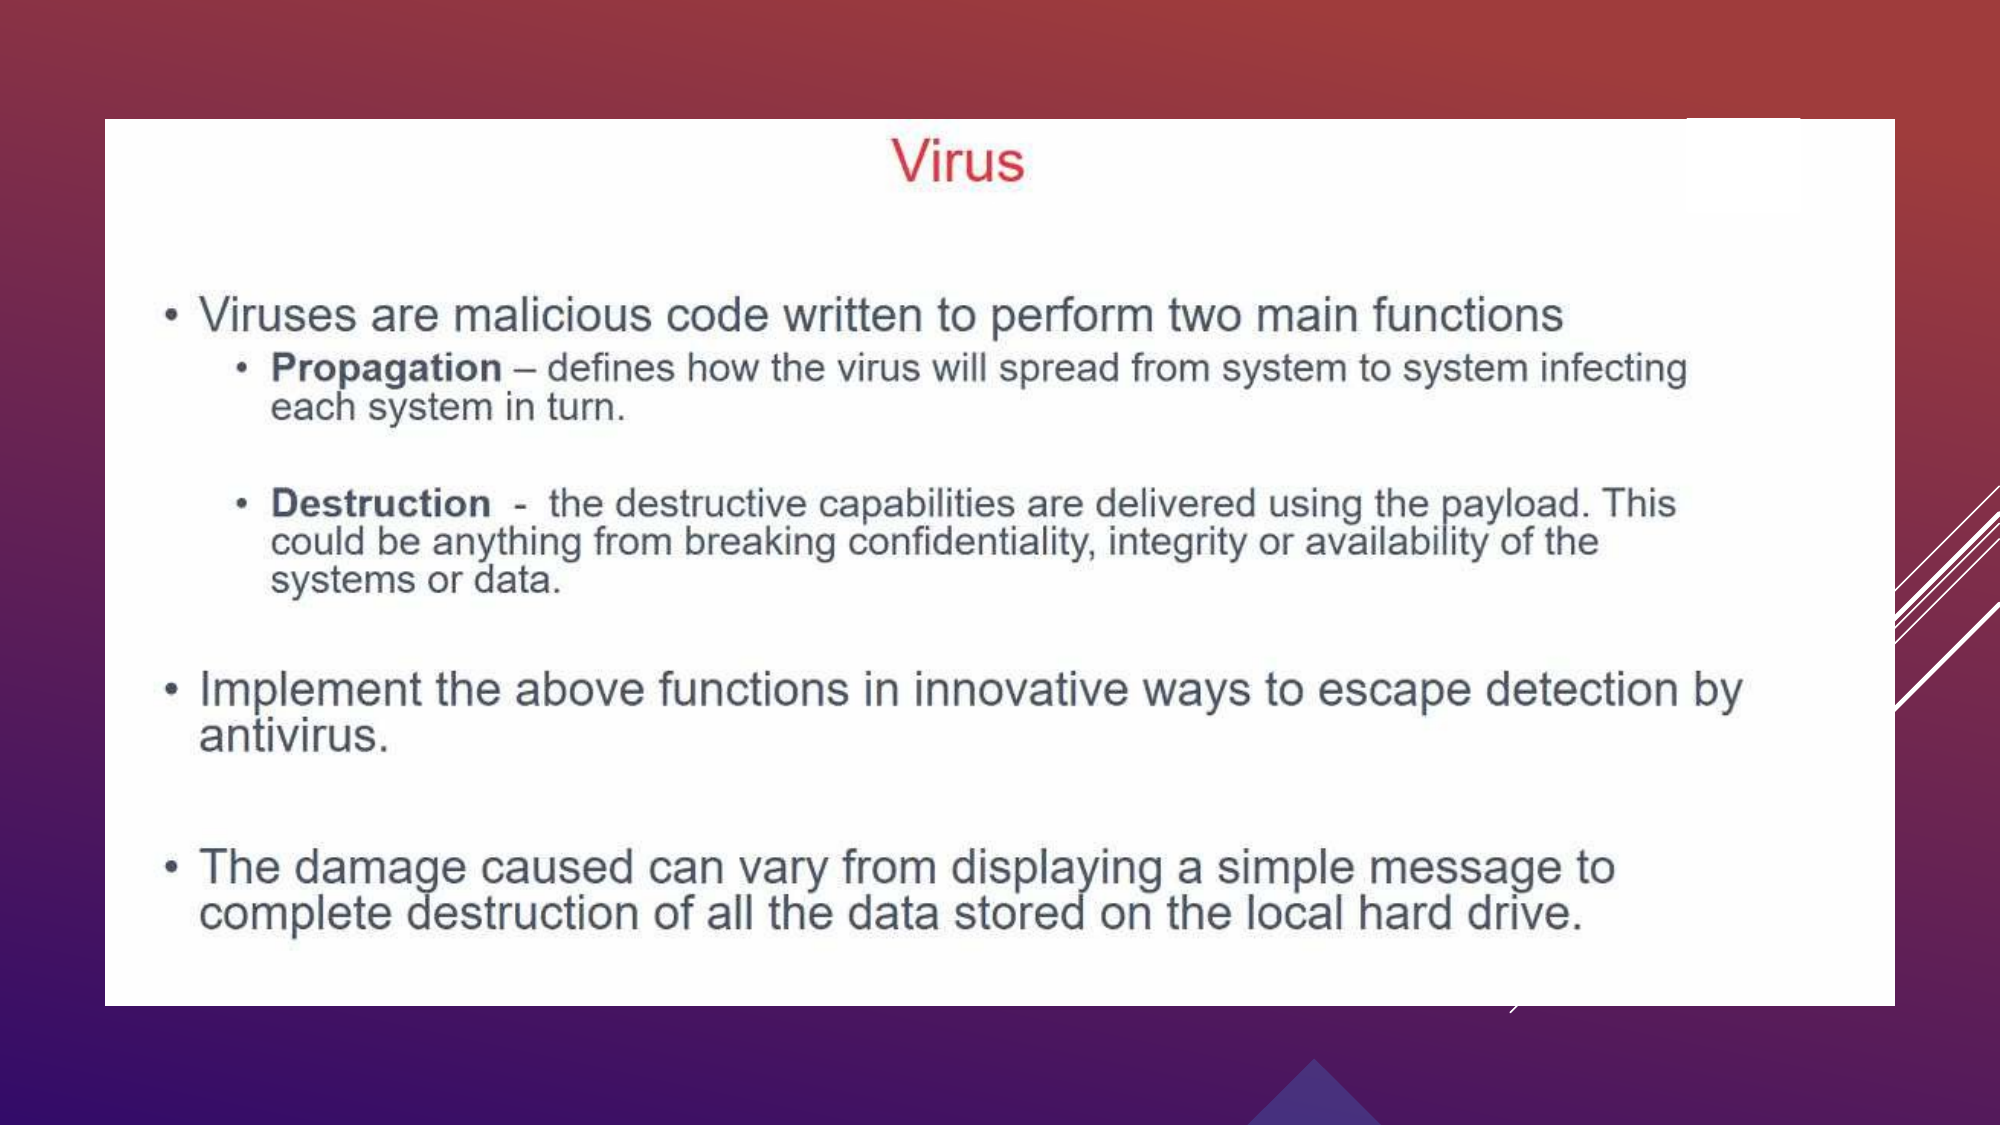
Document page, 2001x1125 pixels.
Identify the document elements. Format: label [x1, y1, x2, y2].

text_box [105, 119, 1895, 1125]
